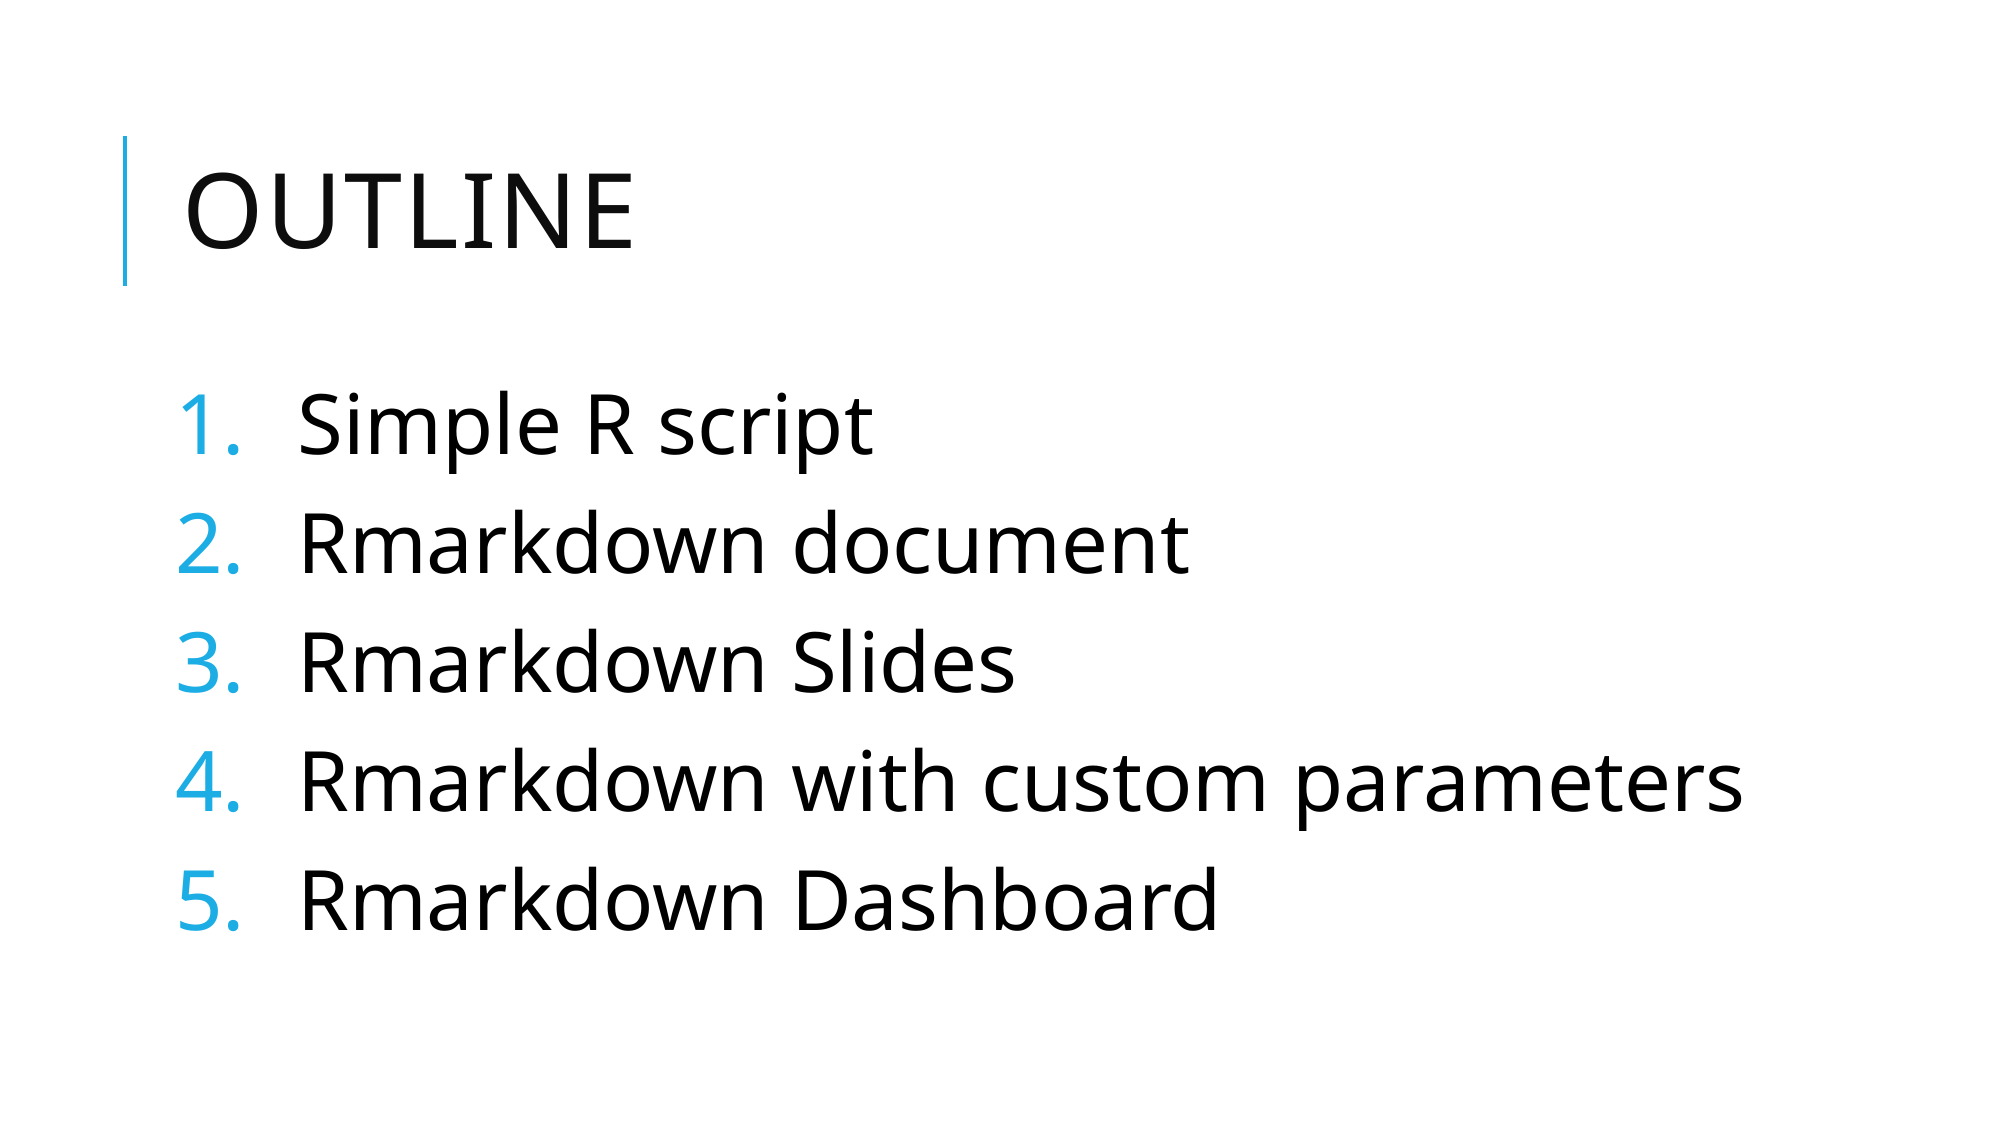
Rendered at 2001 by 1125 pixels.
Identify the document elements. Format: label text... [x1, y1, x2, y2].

list Simple R script Rmarkdown document Rmarkdown Slides Rmarkdown with custom parameters Rmarkdown Dashboard [168, 375, 1763, 1035]
title Outline [168, 96, 1763, 342]
